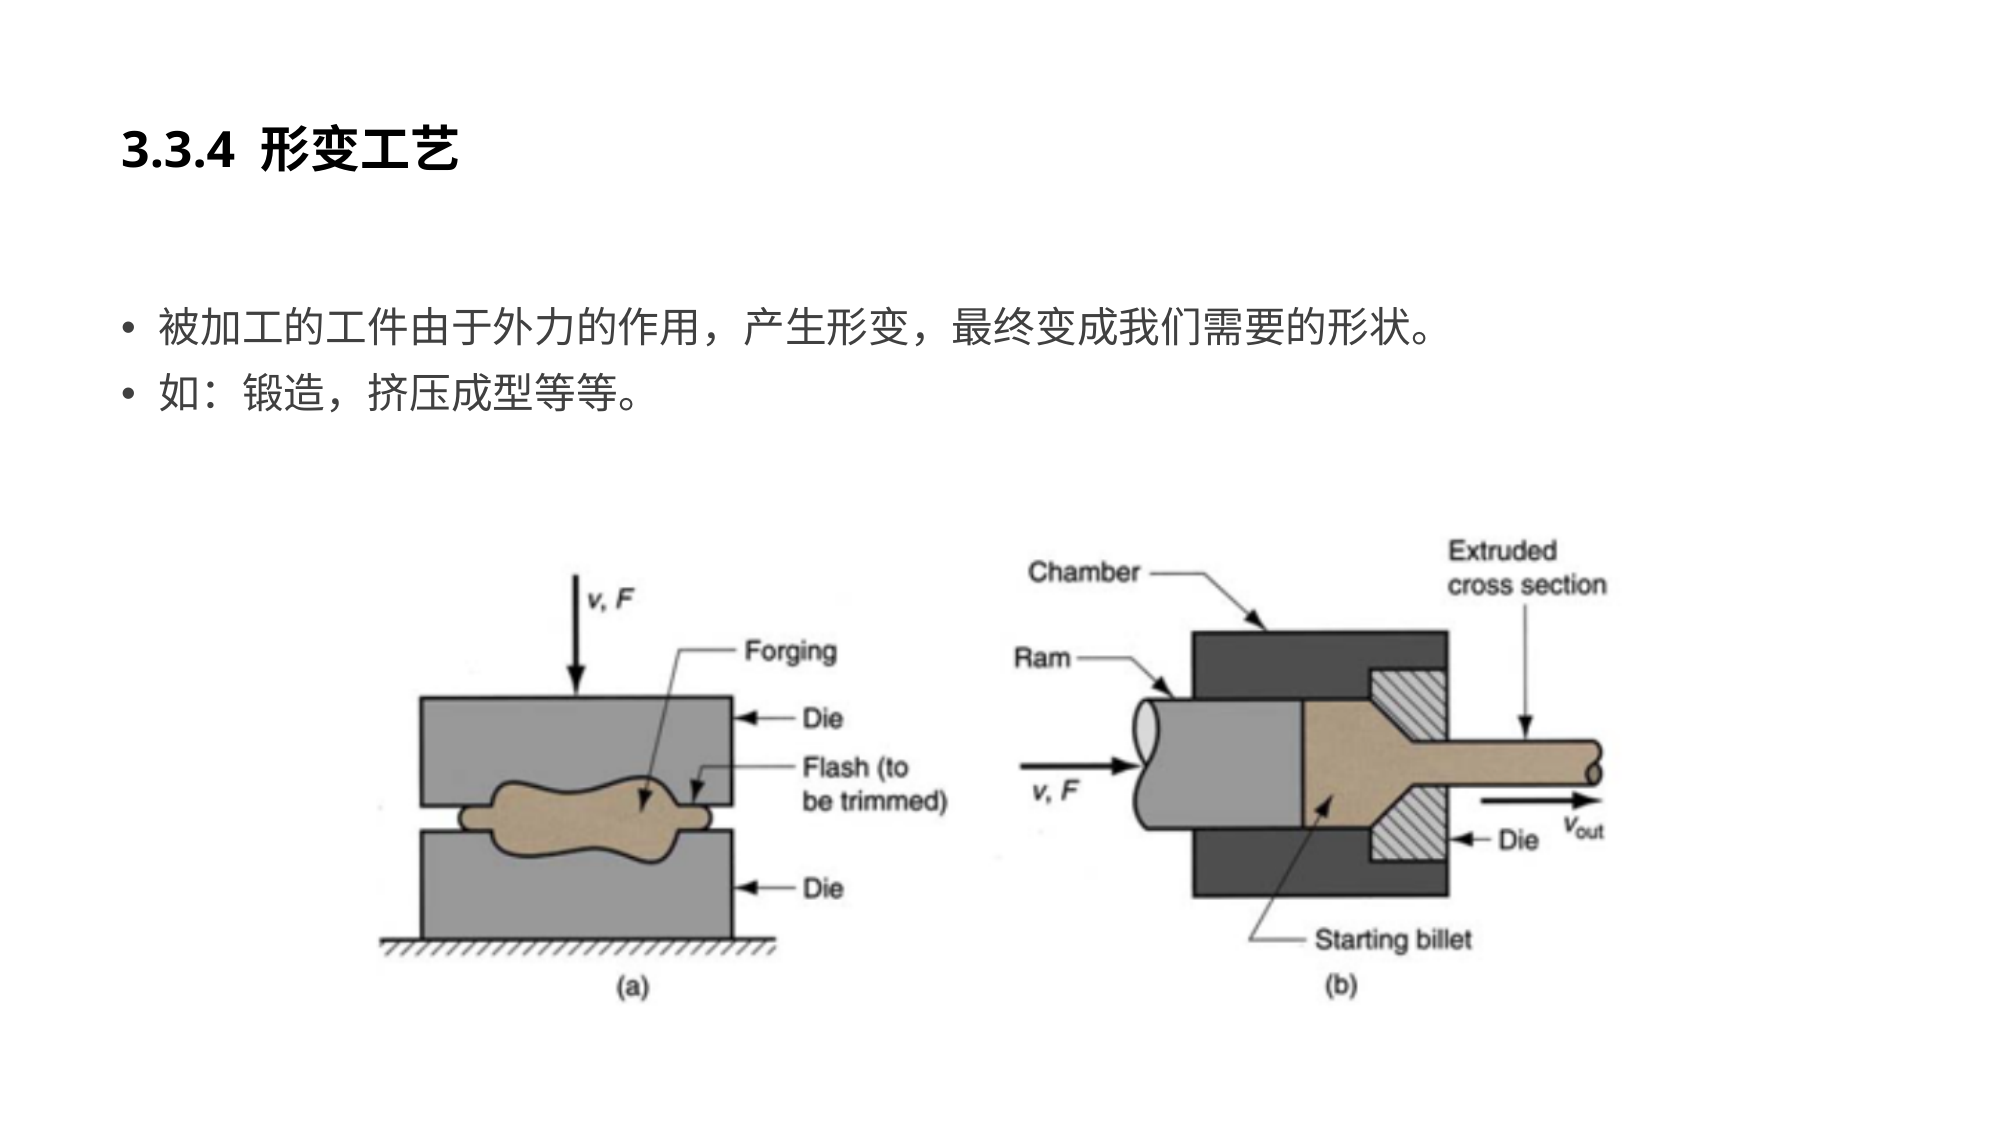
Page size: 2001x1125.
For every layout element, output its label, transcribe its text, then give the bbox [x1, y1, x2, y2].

picture [376, 497, 1624, 1014]
list 被加工的工件由于外力的作用，产生形变，最终变成我们需要的形状。 如：锻造，挤压成型等等。 [106, 299, 1832, 1014]
title 3.3.4 形变工艺 [106, 42, 1832, 260]
